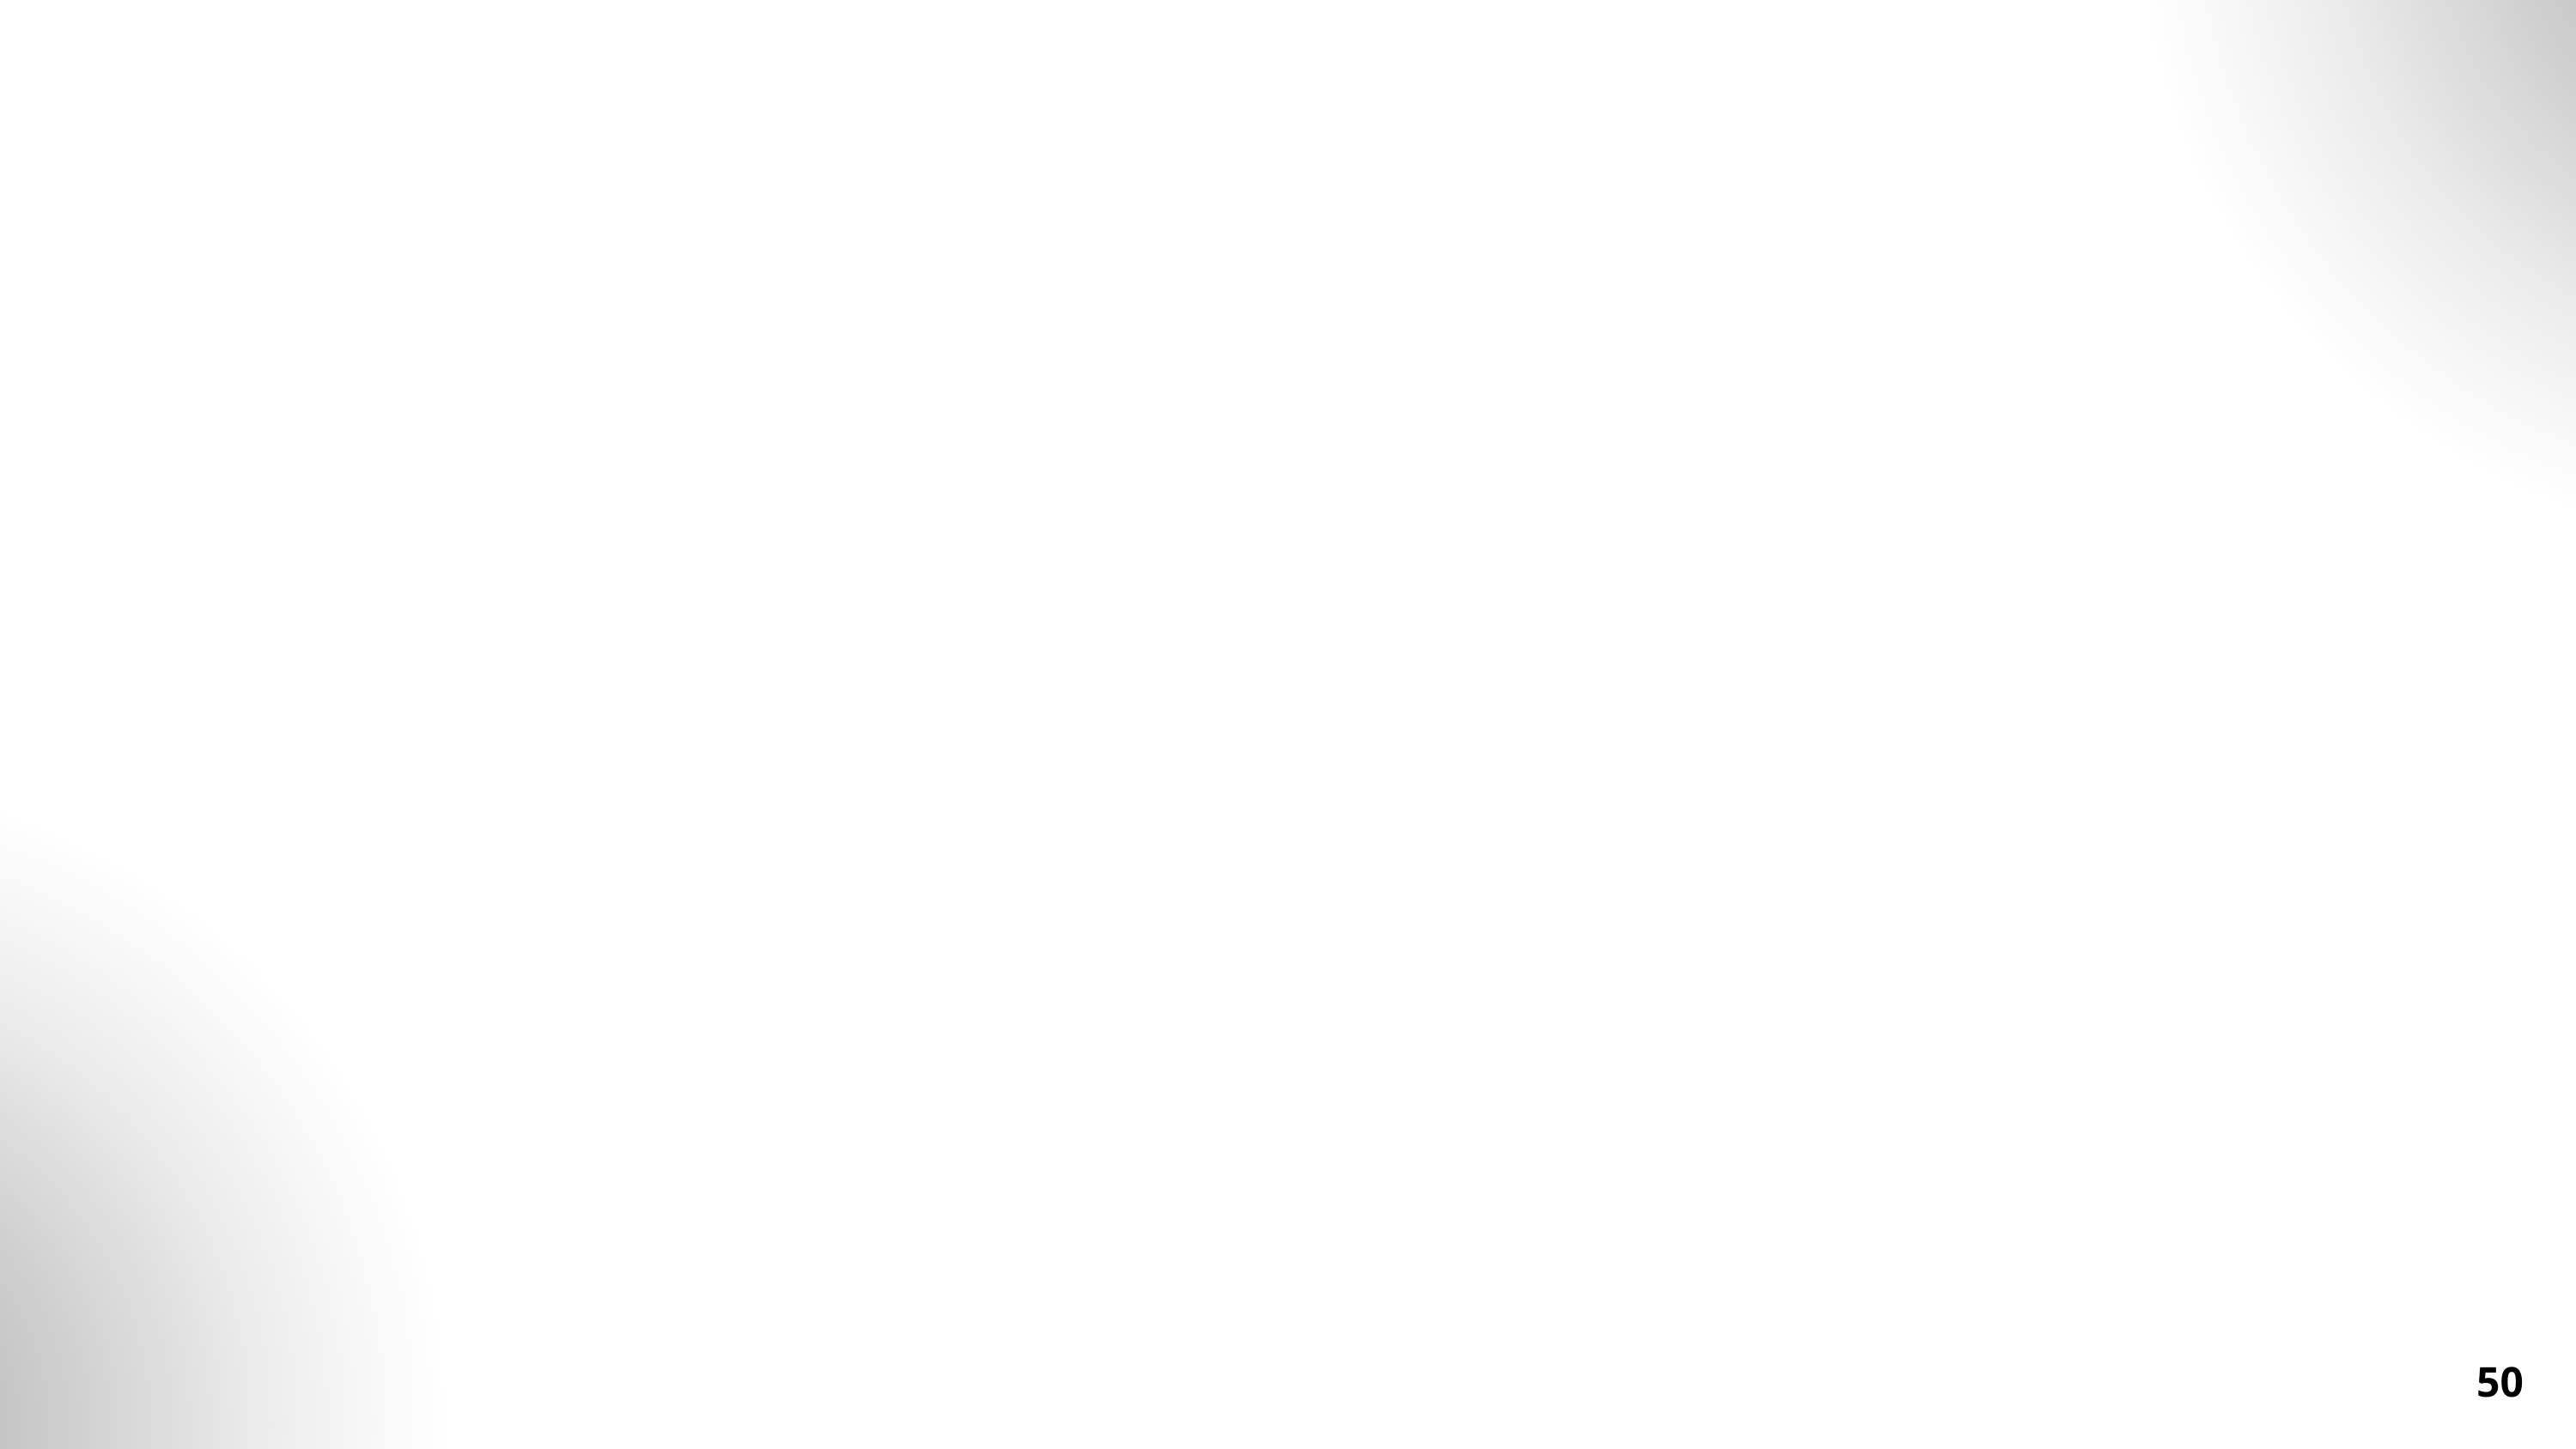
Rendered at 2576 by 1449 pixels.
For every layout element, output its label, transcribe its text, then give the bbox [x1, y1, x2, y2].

text_box 50 [2476, 1347, 2524, 1405]
text_box [2136, 0, 2576, 547]
text_box [0, 779, 449, 1449]
